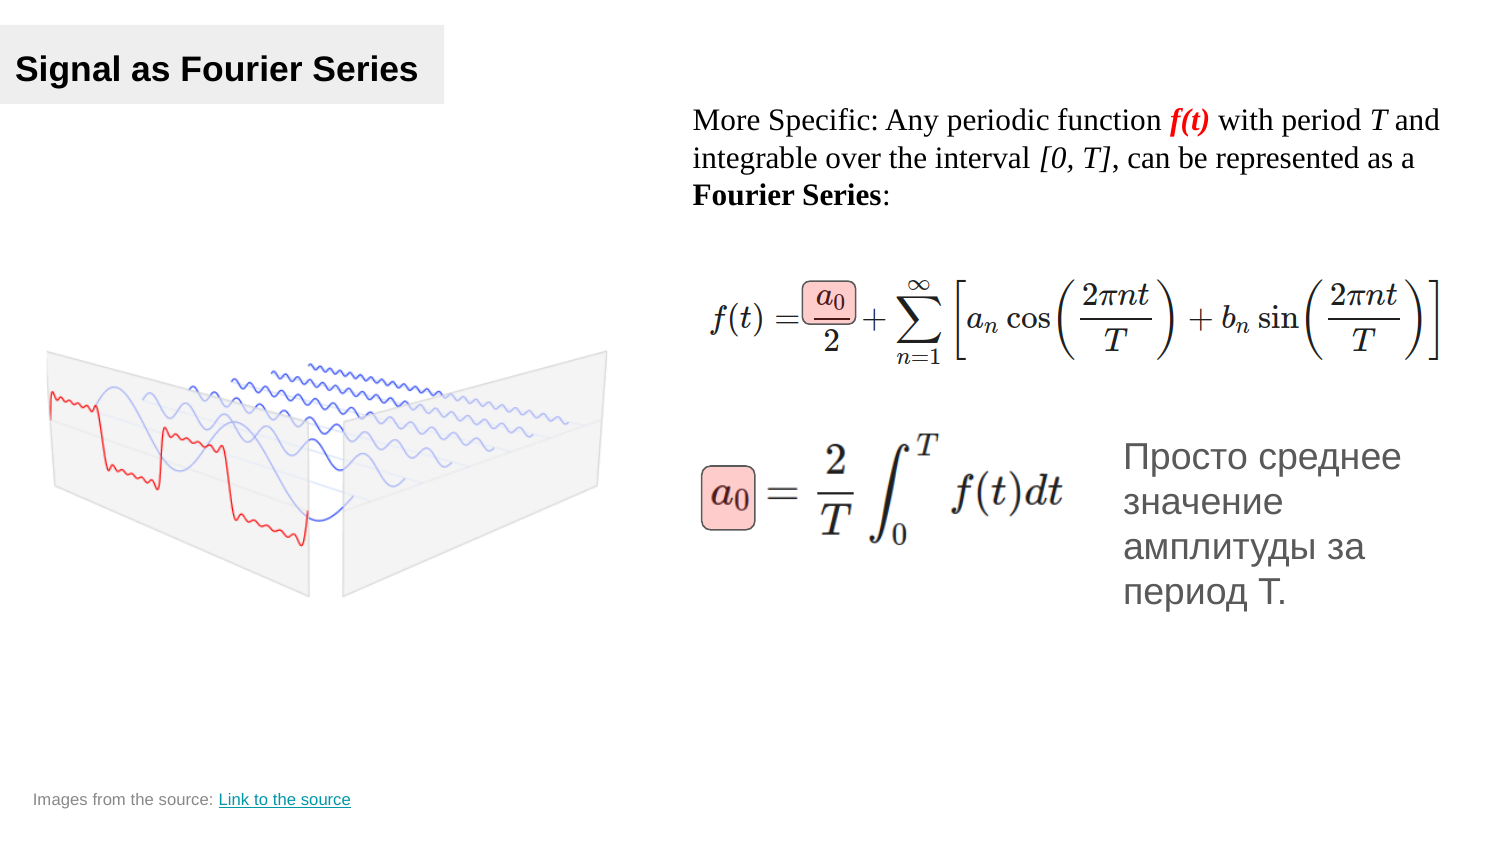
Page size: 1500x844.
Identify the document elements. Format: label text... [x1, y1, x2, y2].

picture [46, 187, 608, 640]
text_box More Specific: Any periodic function f(t) with period T and integrable over the interval [0, T], can be represented as a Fourier Series: [677, 84, 1472, 227]
picture [691, 421, 1094, 560]
text_box Images from the source: Link to the source [18, 778, 426, 819]
picture [691, 247, 1459, 378]
text_box Просто среднее значение амплитуды за период T. [1108, 417, 1459, 618]
text_box Signal as Fourier Series [0, 24, 445, 104]
